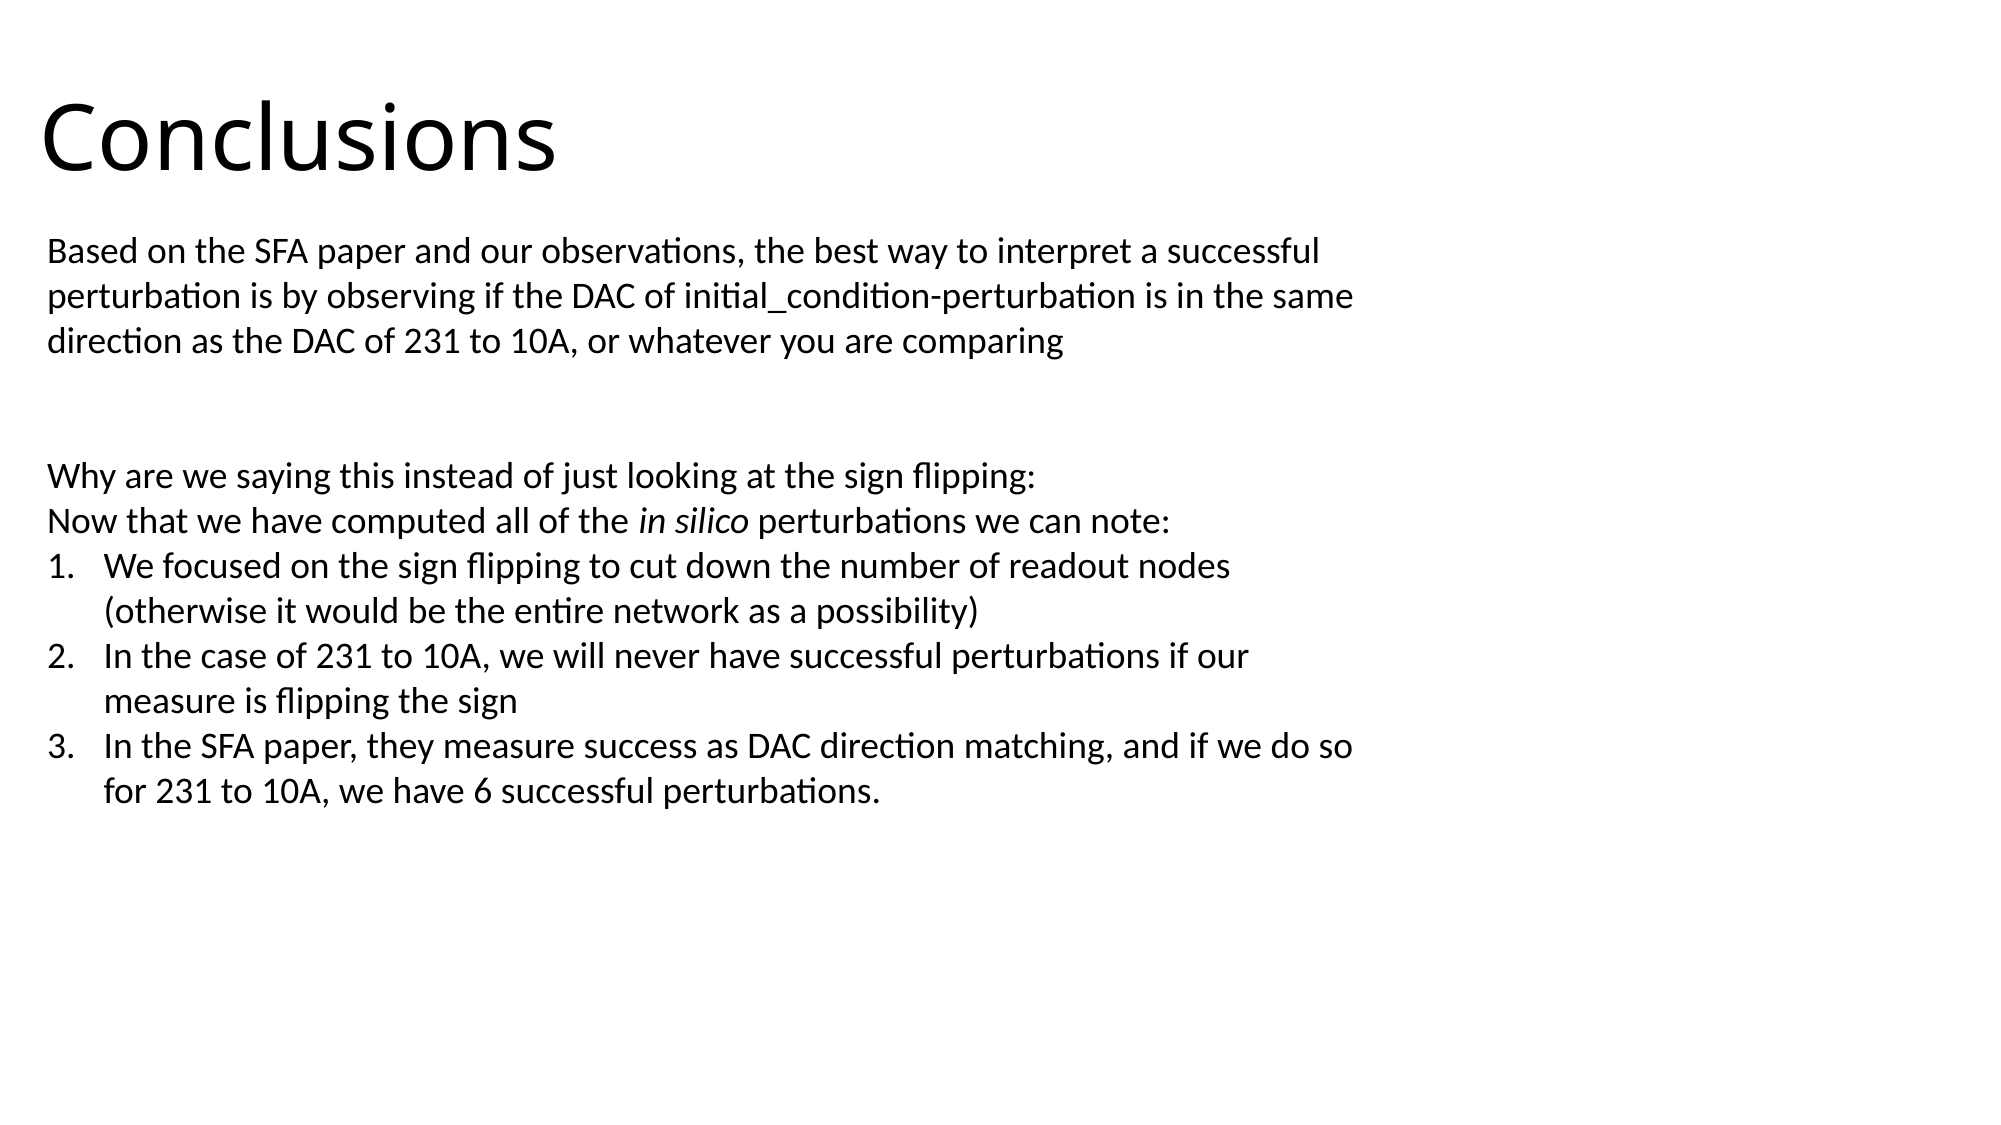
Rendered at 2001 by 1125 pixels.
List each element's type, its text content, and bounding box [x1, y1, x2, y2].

title Conclusions [31, 31, 1758, 250]
text_box Based on the SFA paper and our observations, the best way to interpret a successful perturbation is by observing if the DAC of initial_condition-perturbation is in the same direction as the DAC of 231 to 10A, or whatever you are comparing Why are we saying this instead of just looking at the sign flipping: Now that we have computed all of the in silico perturbations we can note: We focused on the sign flipping to cut down the number of readout nodes (otherwise it would be the entire network as a possibility) In the case of 231 to 10A, we will never have successful perturbations if our measure is flipping the sign In the SFA paper, they measure success as DAC direction matching, and if we do so for 231 to 10A, we have 6 successful perturbations. [32, 218, 1381, 819]
